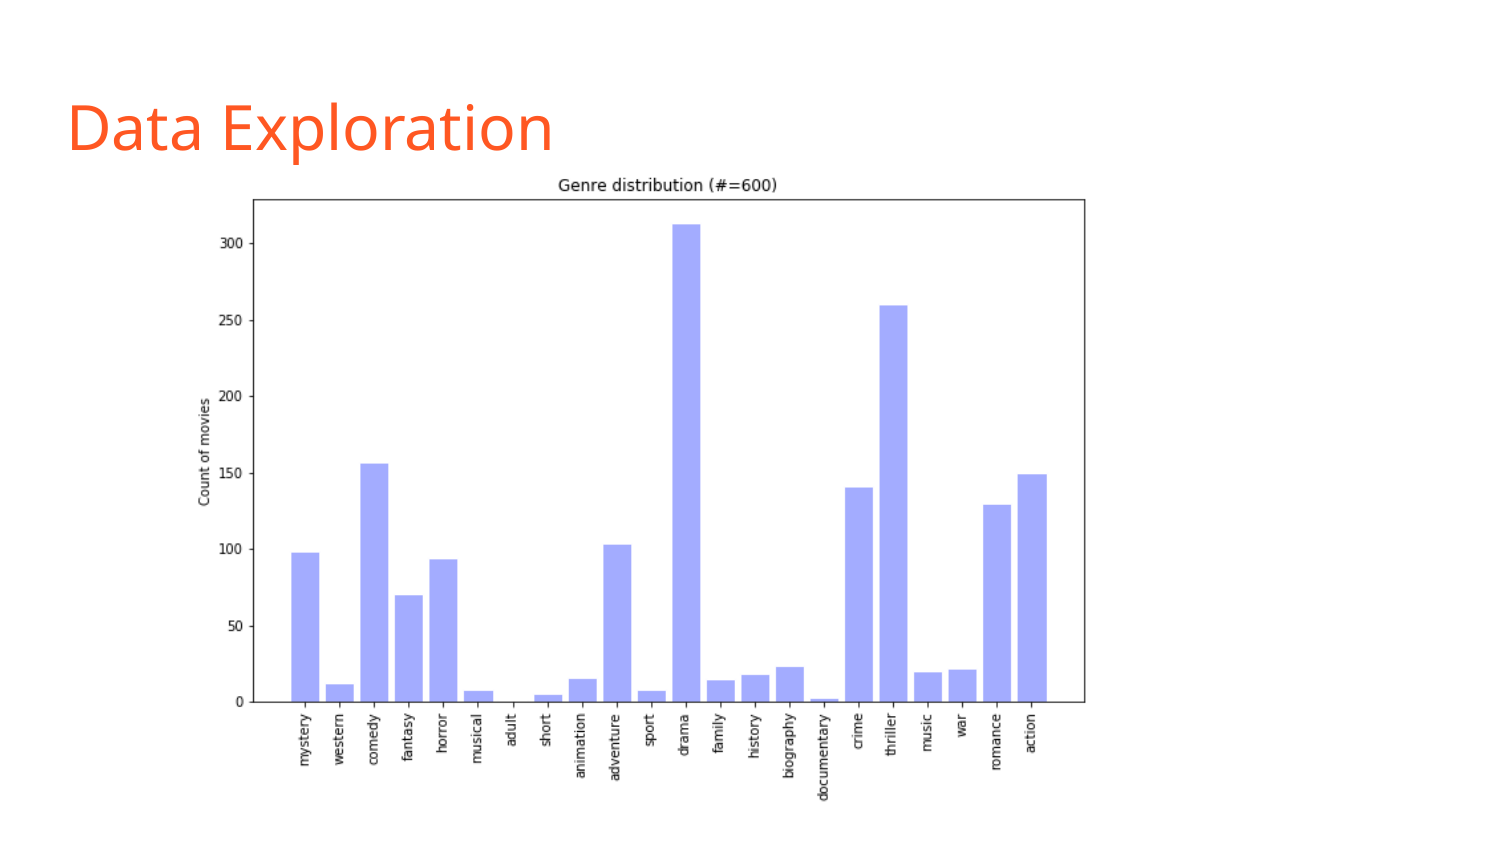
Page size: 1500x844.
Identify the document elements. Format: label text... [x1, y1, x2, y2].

picture [176, 166, 1132, 836]
title Data Exploration [51, 72, 1449, 167]
